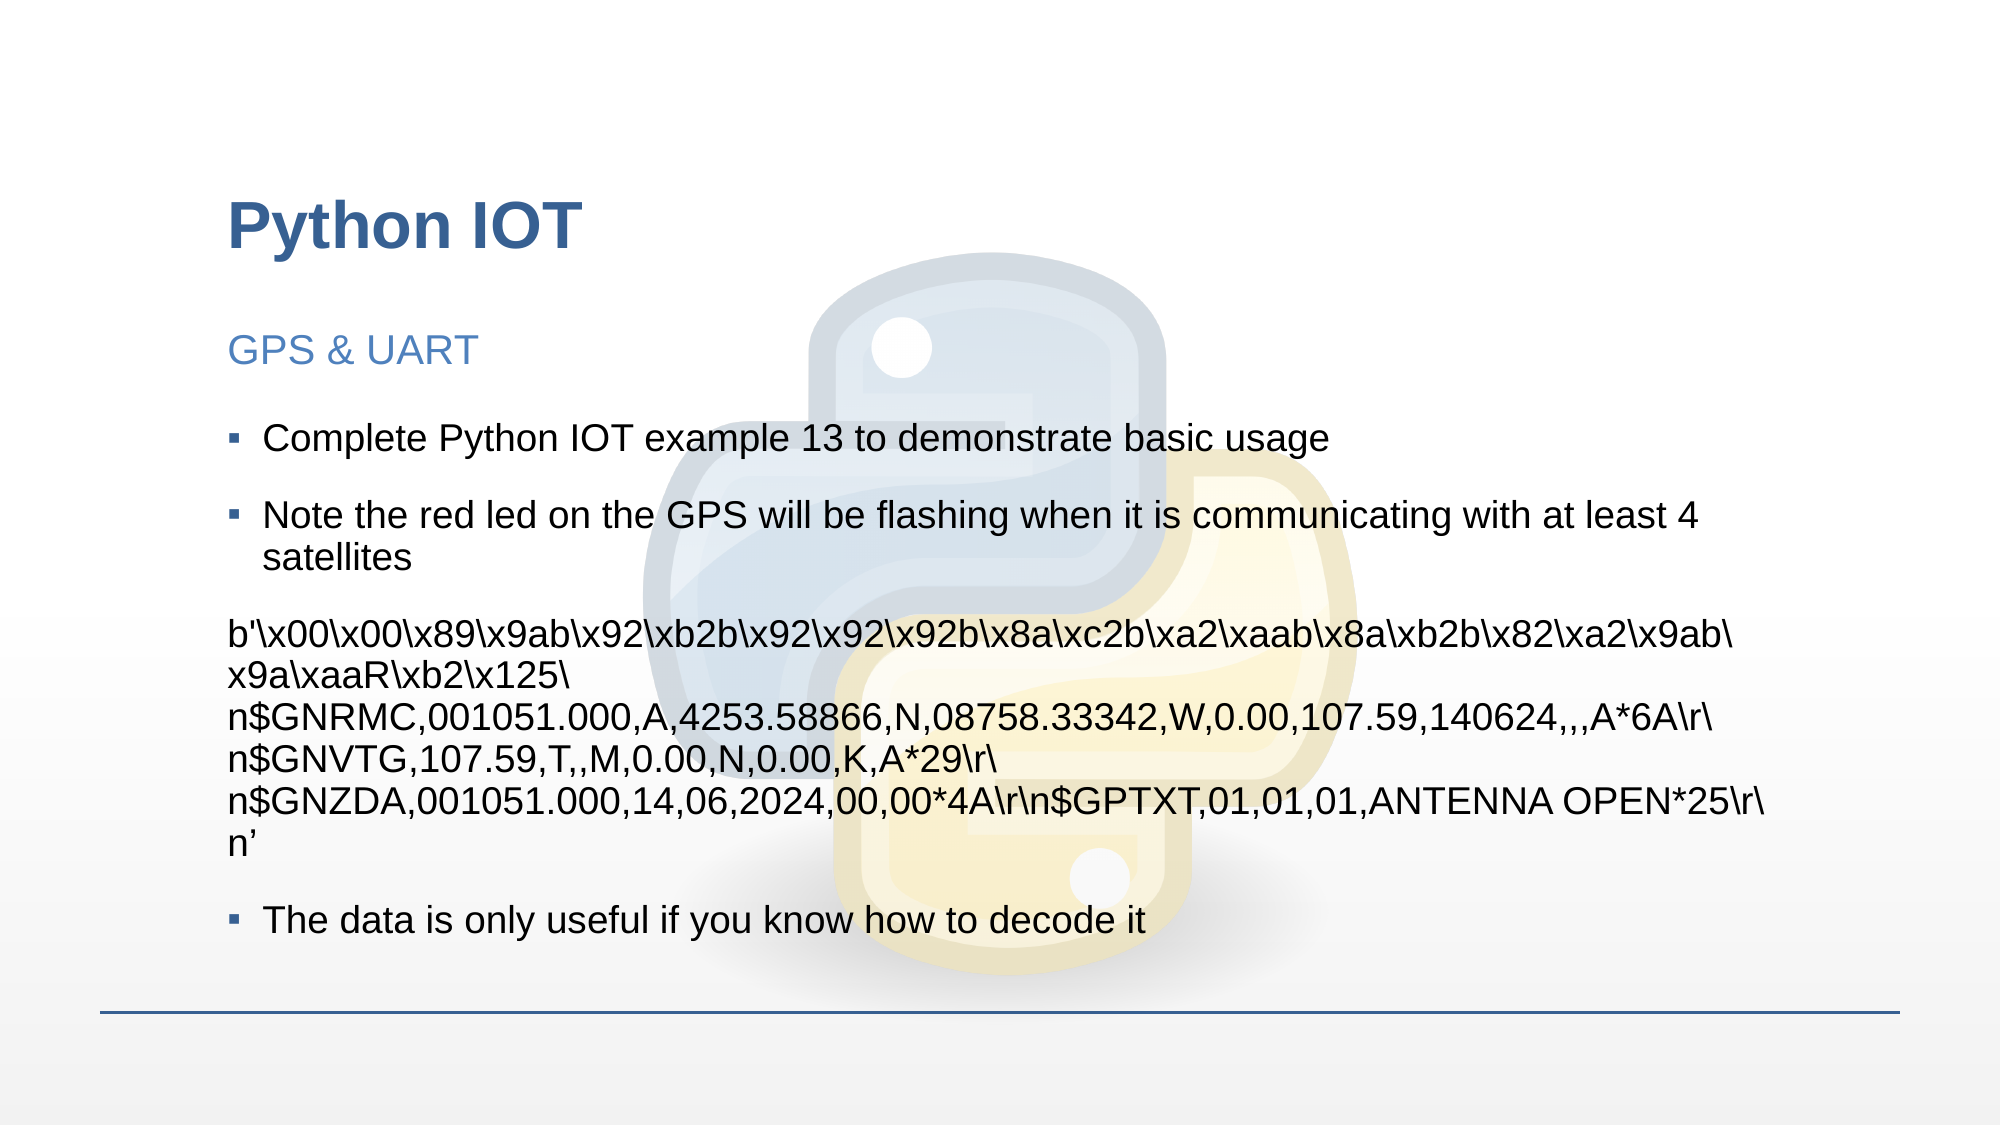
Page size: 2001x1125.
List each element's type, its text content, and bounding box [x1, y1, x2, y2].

title Python IOT [212, 82, 1788, 271]
list GPS & UART [212, 298, 1788, 404]
list Complete Python IOT example 13 to demonstrate basic usage Note the red led on the GPS will be flashing when it is communicating with at least 4 satellites b'\x00\x00\x89\x9ab\x92\xb2b\x92\x92\x92b\x8a\xc2b\xa2\xaab\x8a\xb2b\x82\xa2\x9ab\x9a\xaaR\xb2\x125\n$GNRMC,001051.000,A,4253.58866,N,08758.33342,W,0.00,107.59,140624,,,A*6A\r\n$GNVTG,107.59,T,,M,0.00,N,0.00,K,A*29\r\n$GNZDA,001051.000,14,06,2024,00,00*4A\r\n$GPTXT,01,01,01,ANTENNA OPEN*25\r\n’ The data is only useful if you know how to decode it [212, 410, 1788, 950]
